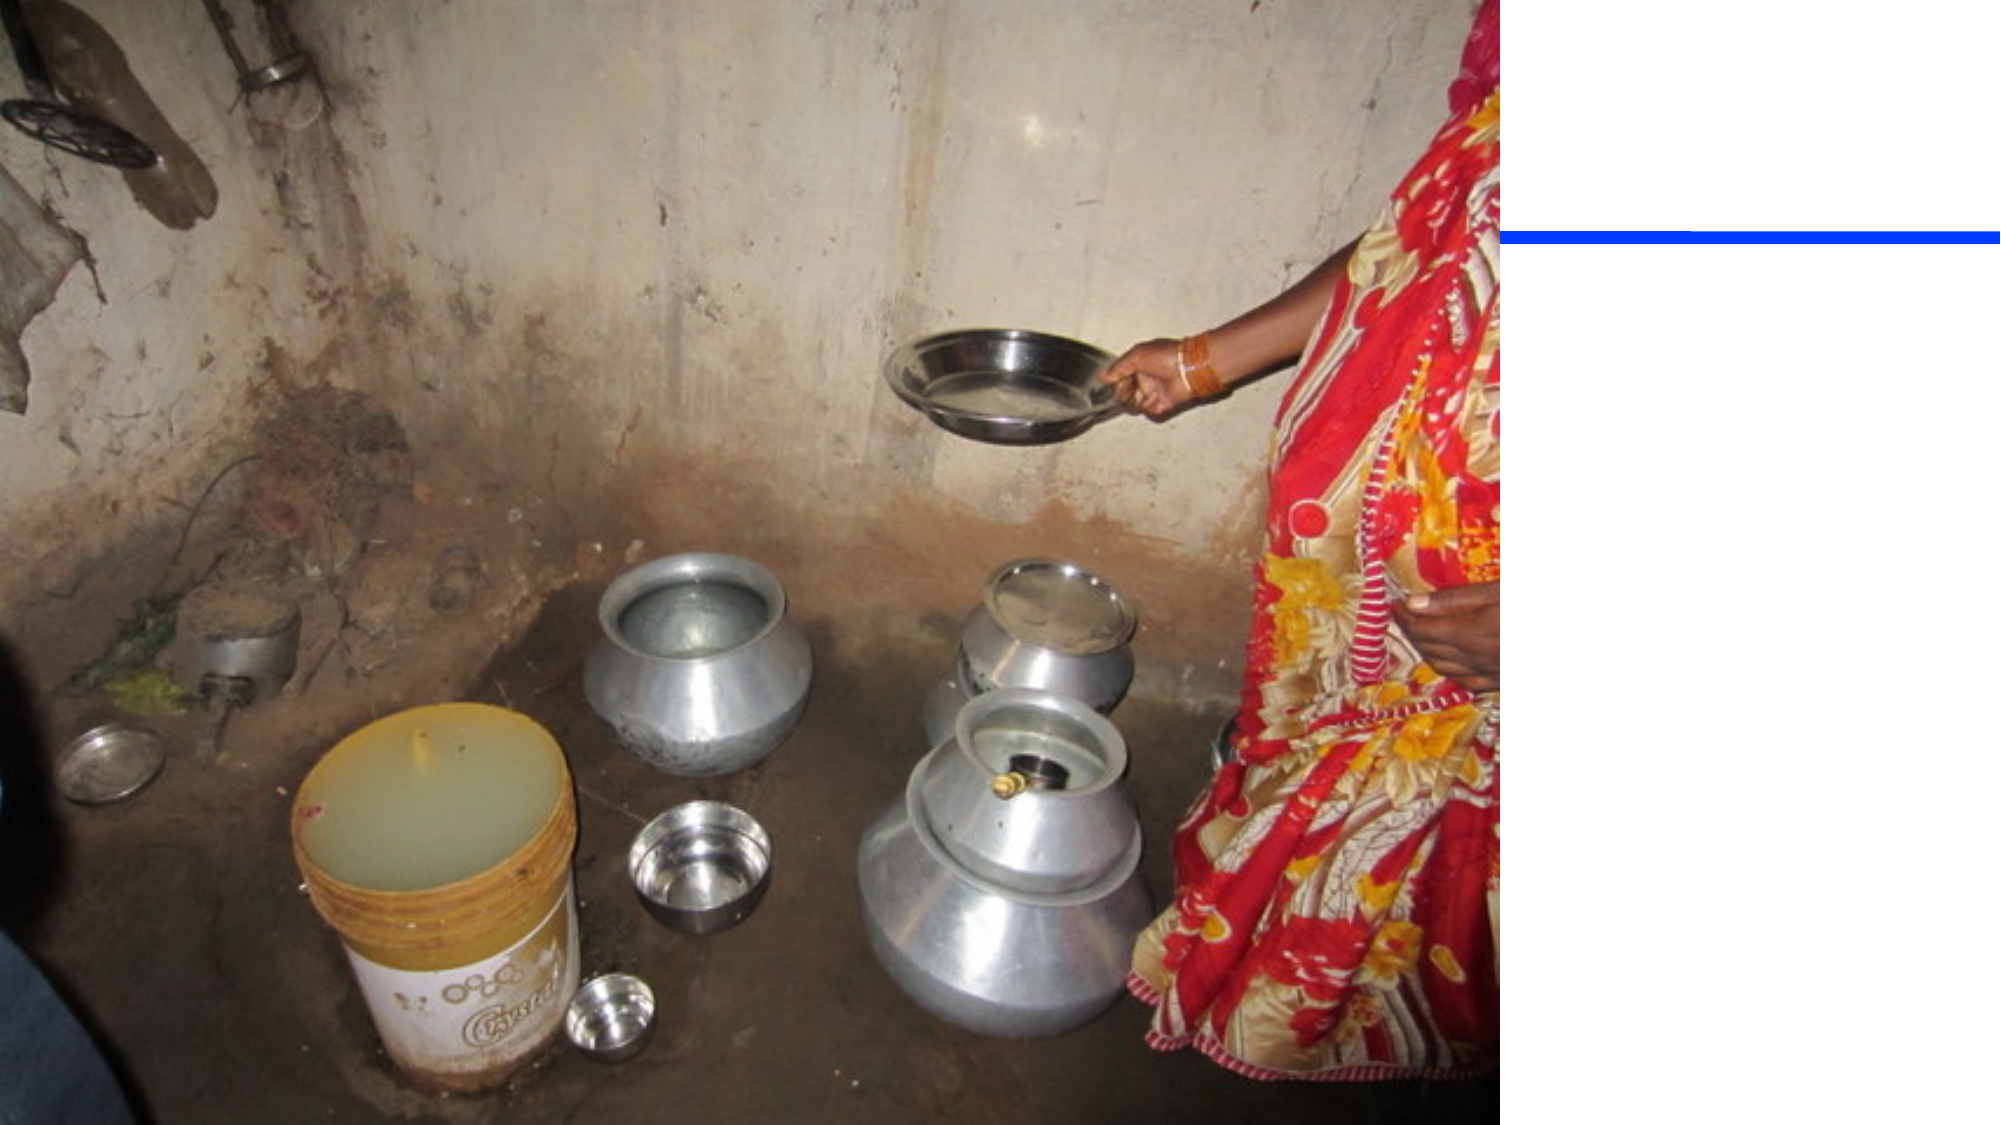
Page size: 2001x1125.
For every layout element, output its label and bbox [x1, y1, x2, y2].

picture [0, 0, 1501, 1125]
